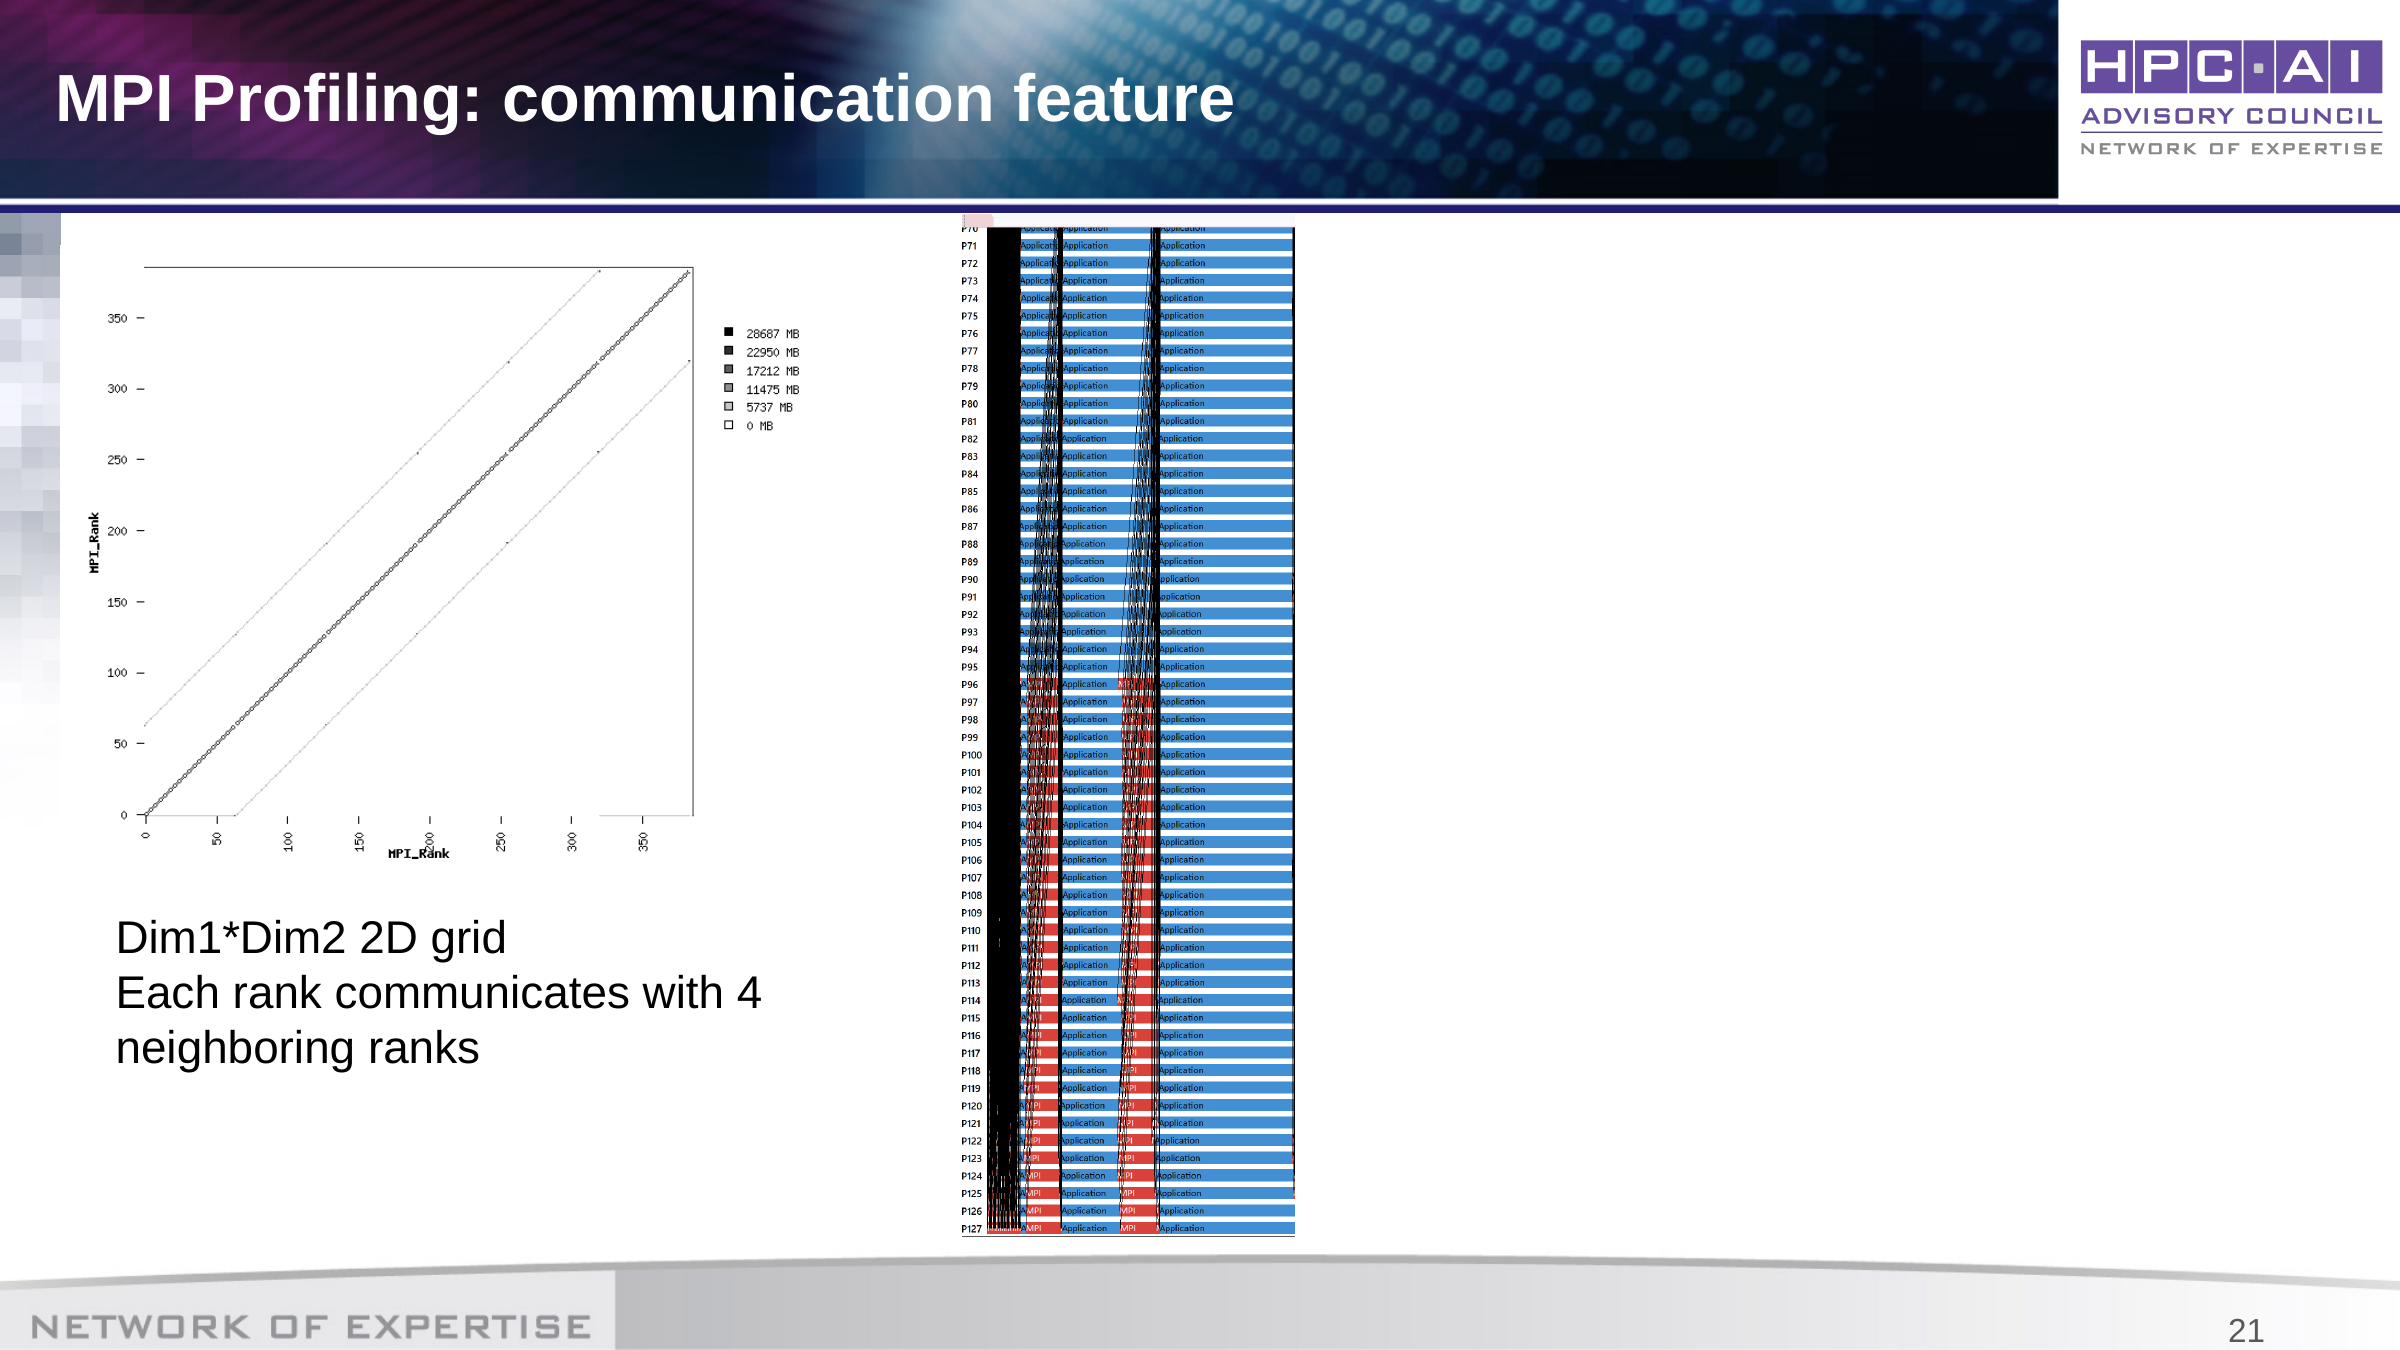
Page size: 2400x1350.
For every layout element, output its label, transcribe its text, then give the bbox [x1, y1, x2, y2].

picture [0, 0, 2400, 1350]
title MPI Profiling: communication feature [40, 12, 2018, 178]
text_box Dim1*Dim2 2D grid Each rank communicates with 4 neighboring ranks [100, 892, 787, 1088]
